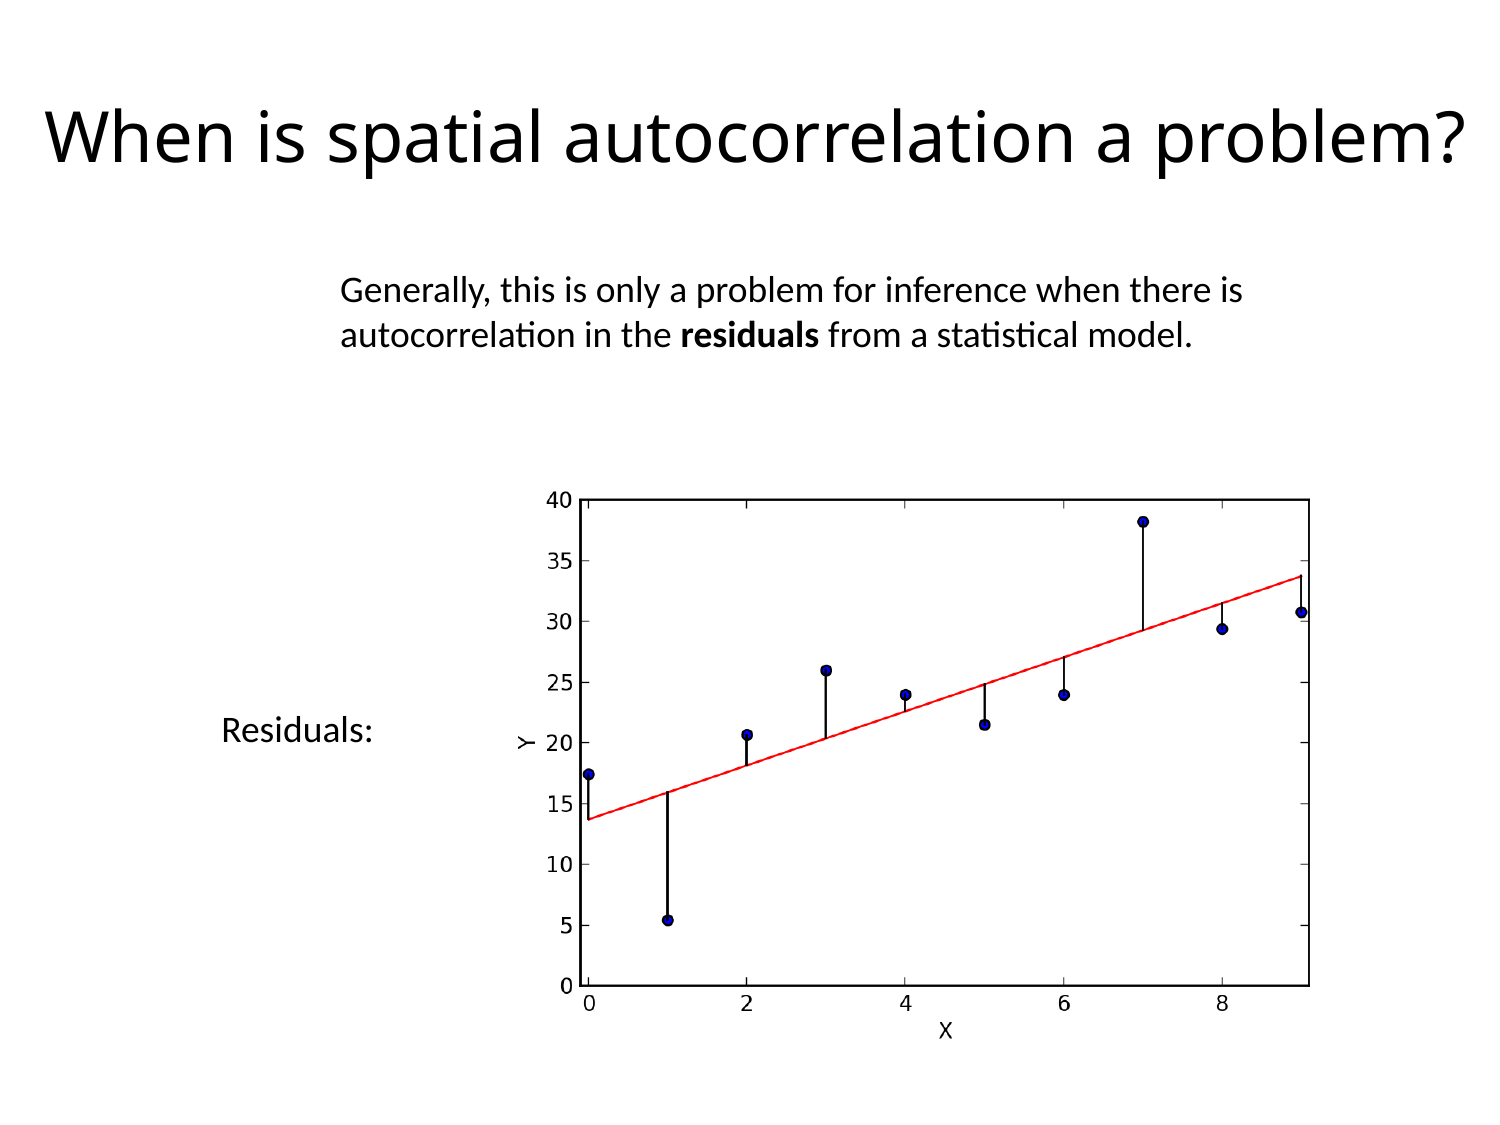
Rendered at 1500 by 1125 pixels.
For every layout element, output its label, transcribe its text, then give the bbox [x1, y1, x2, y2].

title When is spatial autocorrelation a problem? [29, 61, 1500, 218]
picture [463, 437, 1403, 1064]
text_box Generally, this is only a problem for inference when there is autocorrelation in the residuals from a statistical model. [325, 257, 1260, 363]
